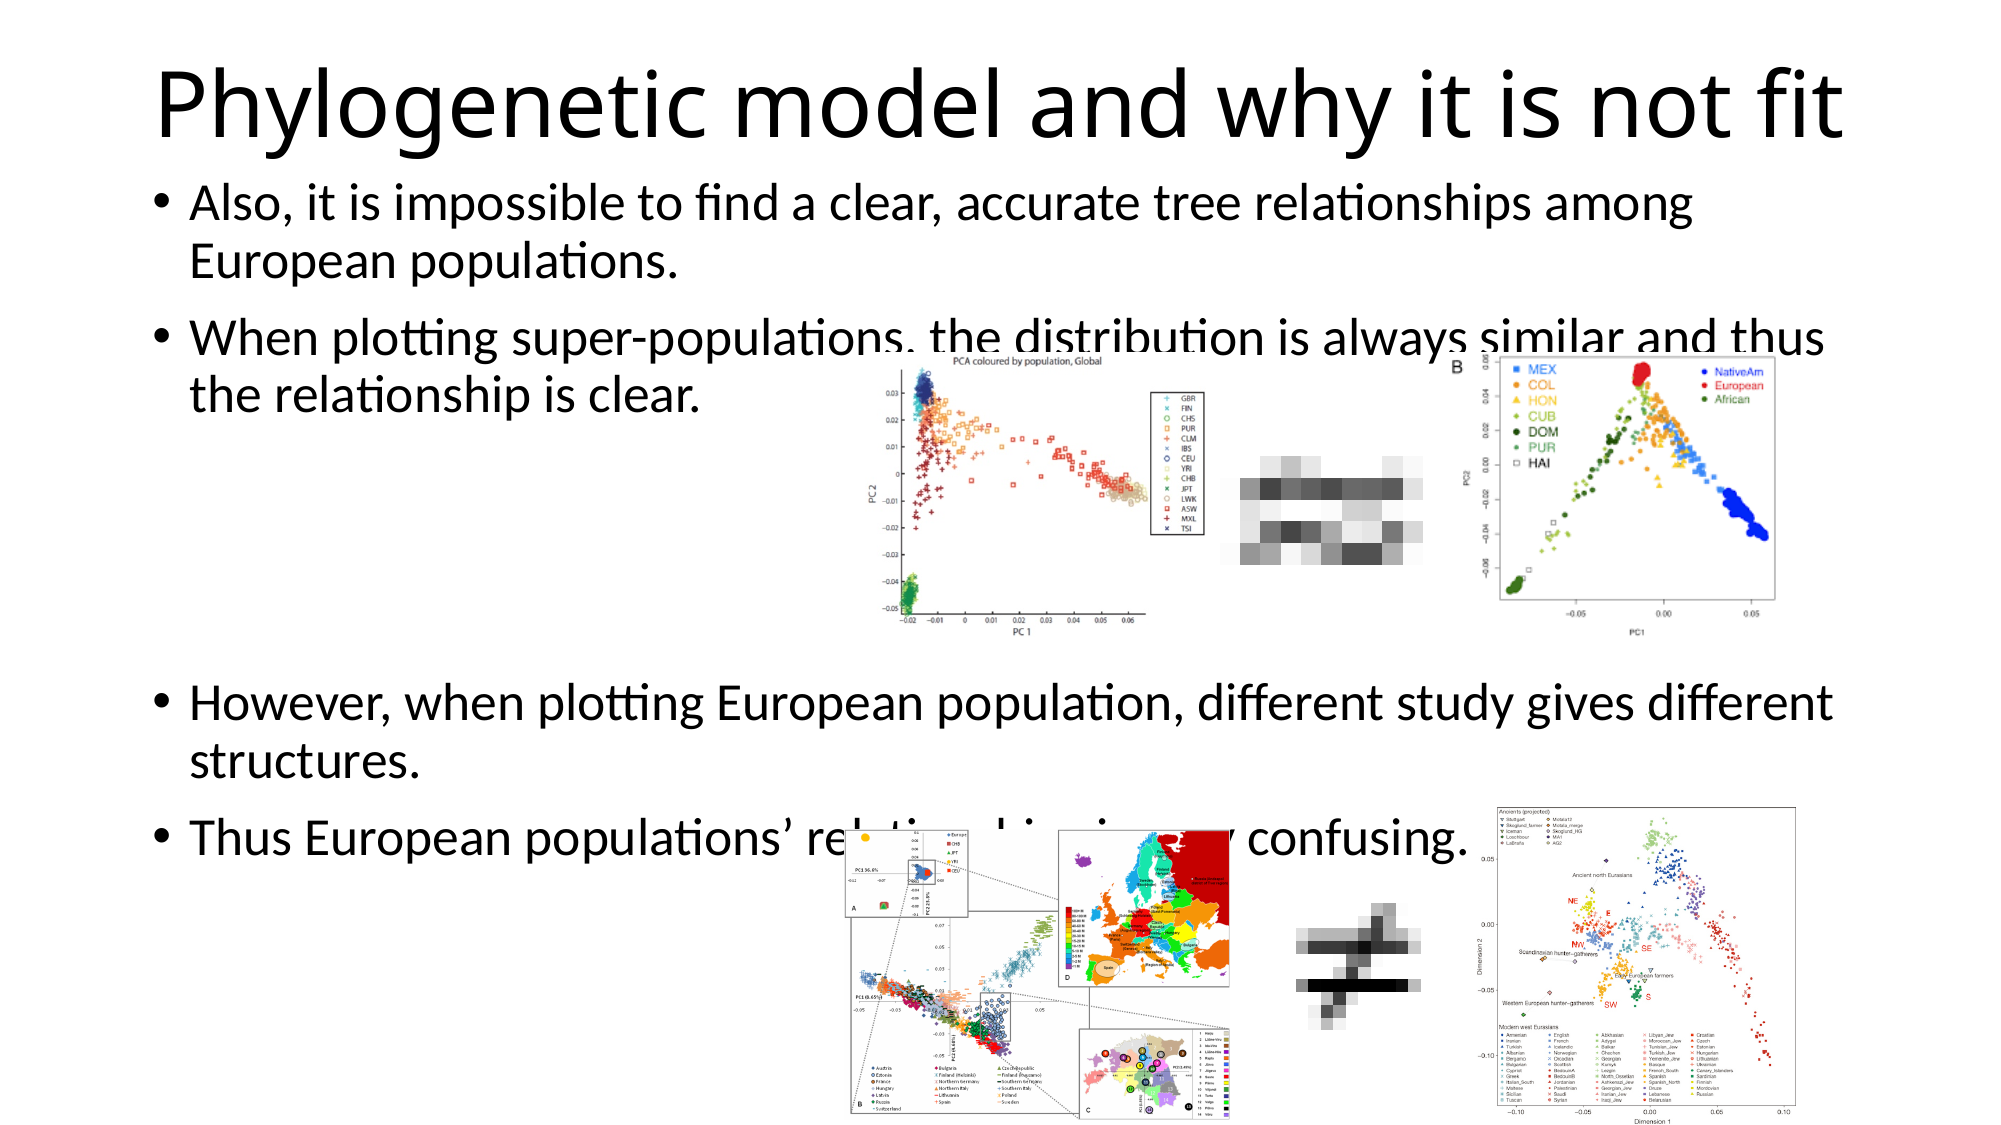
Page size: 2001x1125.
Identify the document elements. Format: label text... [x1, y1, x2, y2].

picture [1476, 807, 1797, 1125]
title Phylogenetic model and why it is not fit [137, 0, 1863, 166]
picture [865, 352, 1780, 641]
picture [843, 829, 1230, 1120]
list Also, it is impossible to find a clear, accurate tree relationships among European populations. When plotting super-populations, the distribution is always similar and thus the relationship is clear. However, when plotting European population, different study gives different structures. Thus European populations’ relationships is very confusing. [137, 166, 1863, 881]
picture [1271, 865, 1435, 1045]
